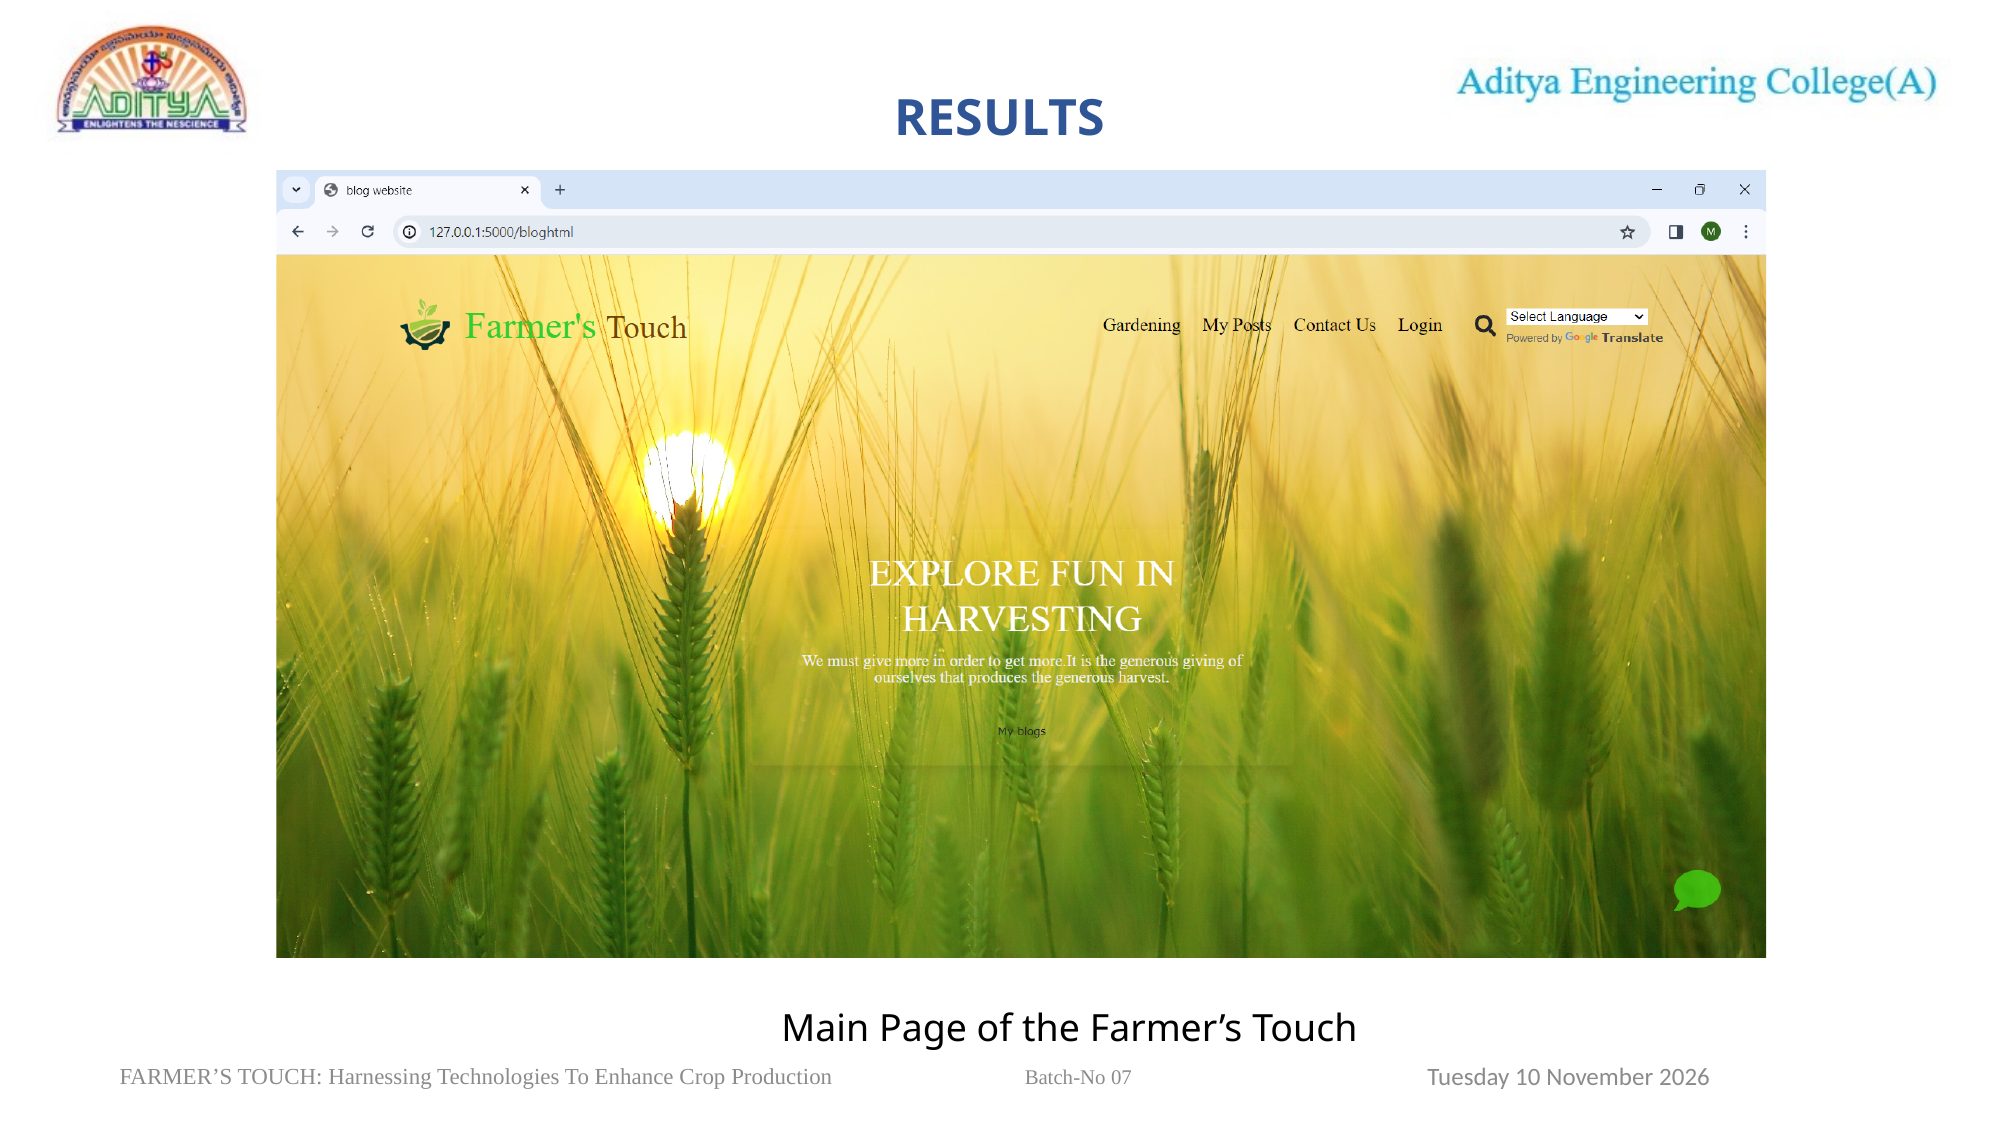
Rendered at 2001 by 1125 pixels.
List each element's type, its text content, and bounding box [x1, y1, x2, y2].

text_box RESULTS [880, 77, 1120, 153]
footer FARMER’S TOUCH: Harnessing Technologies To Enhance Crop Production Batch-No 07 [104, 1045, 1380, 1105]
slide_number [1412, 1045, 1863, 1105]
text_box Main Page of the Farmer’s Touch [716, 973, 1423, 1057]
picture [0, 0, 2001, 1125]
